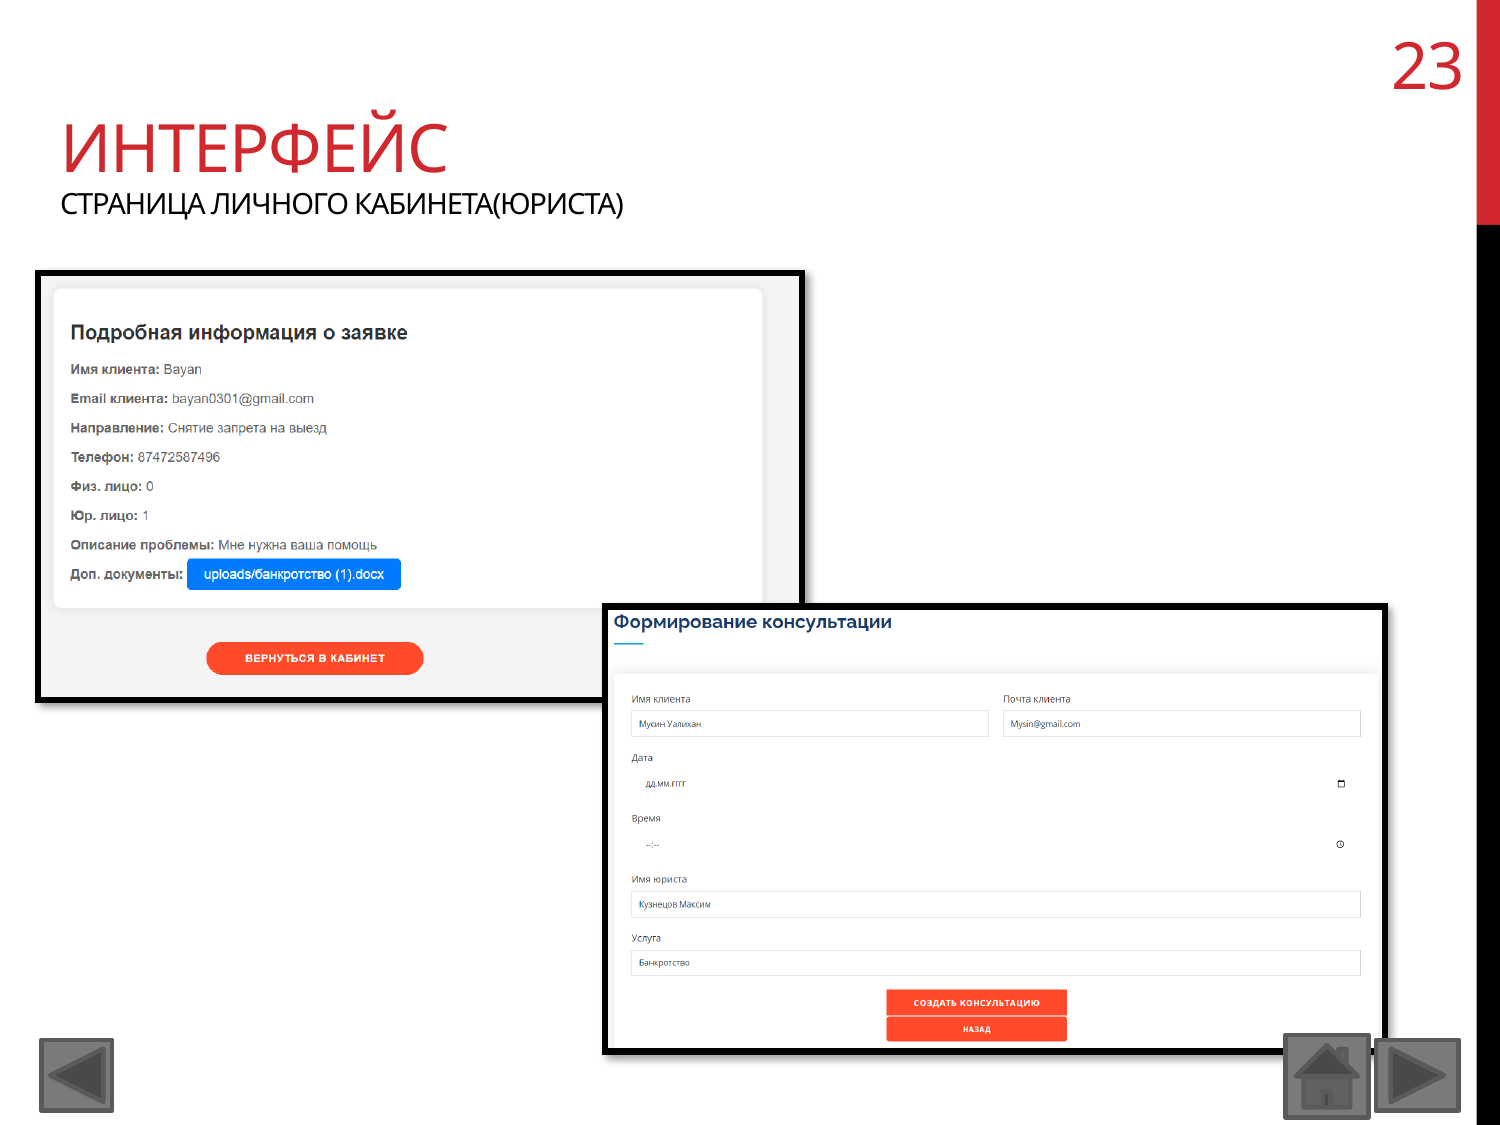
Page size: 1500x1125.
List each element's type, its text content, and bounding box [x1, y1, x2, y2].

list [40, 275, 800, 698]
text_box [39, 1038, 114, 1113]
title Интерфейс Страница личного кабинета(юриста) [45, 54, 996, 228]
picture [607, 609, 1383, 1049]
text_box [1283, 1054, 1371, 1120]
text_box 23 [1375, 0, 1483, 110]
text_box [1374, 1038, 1461, 1113]
